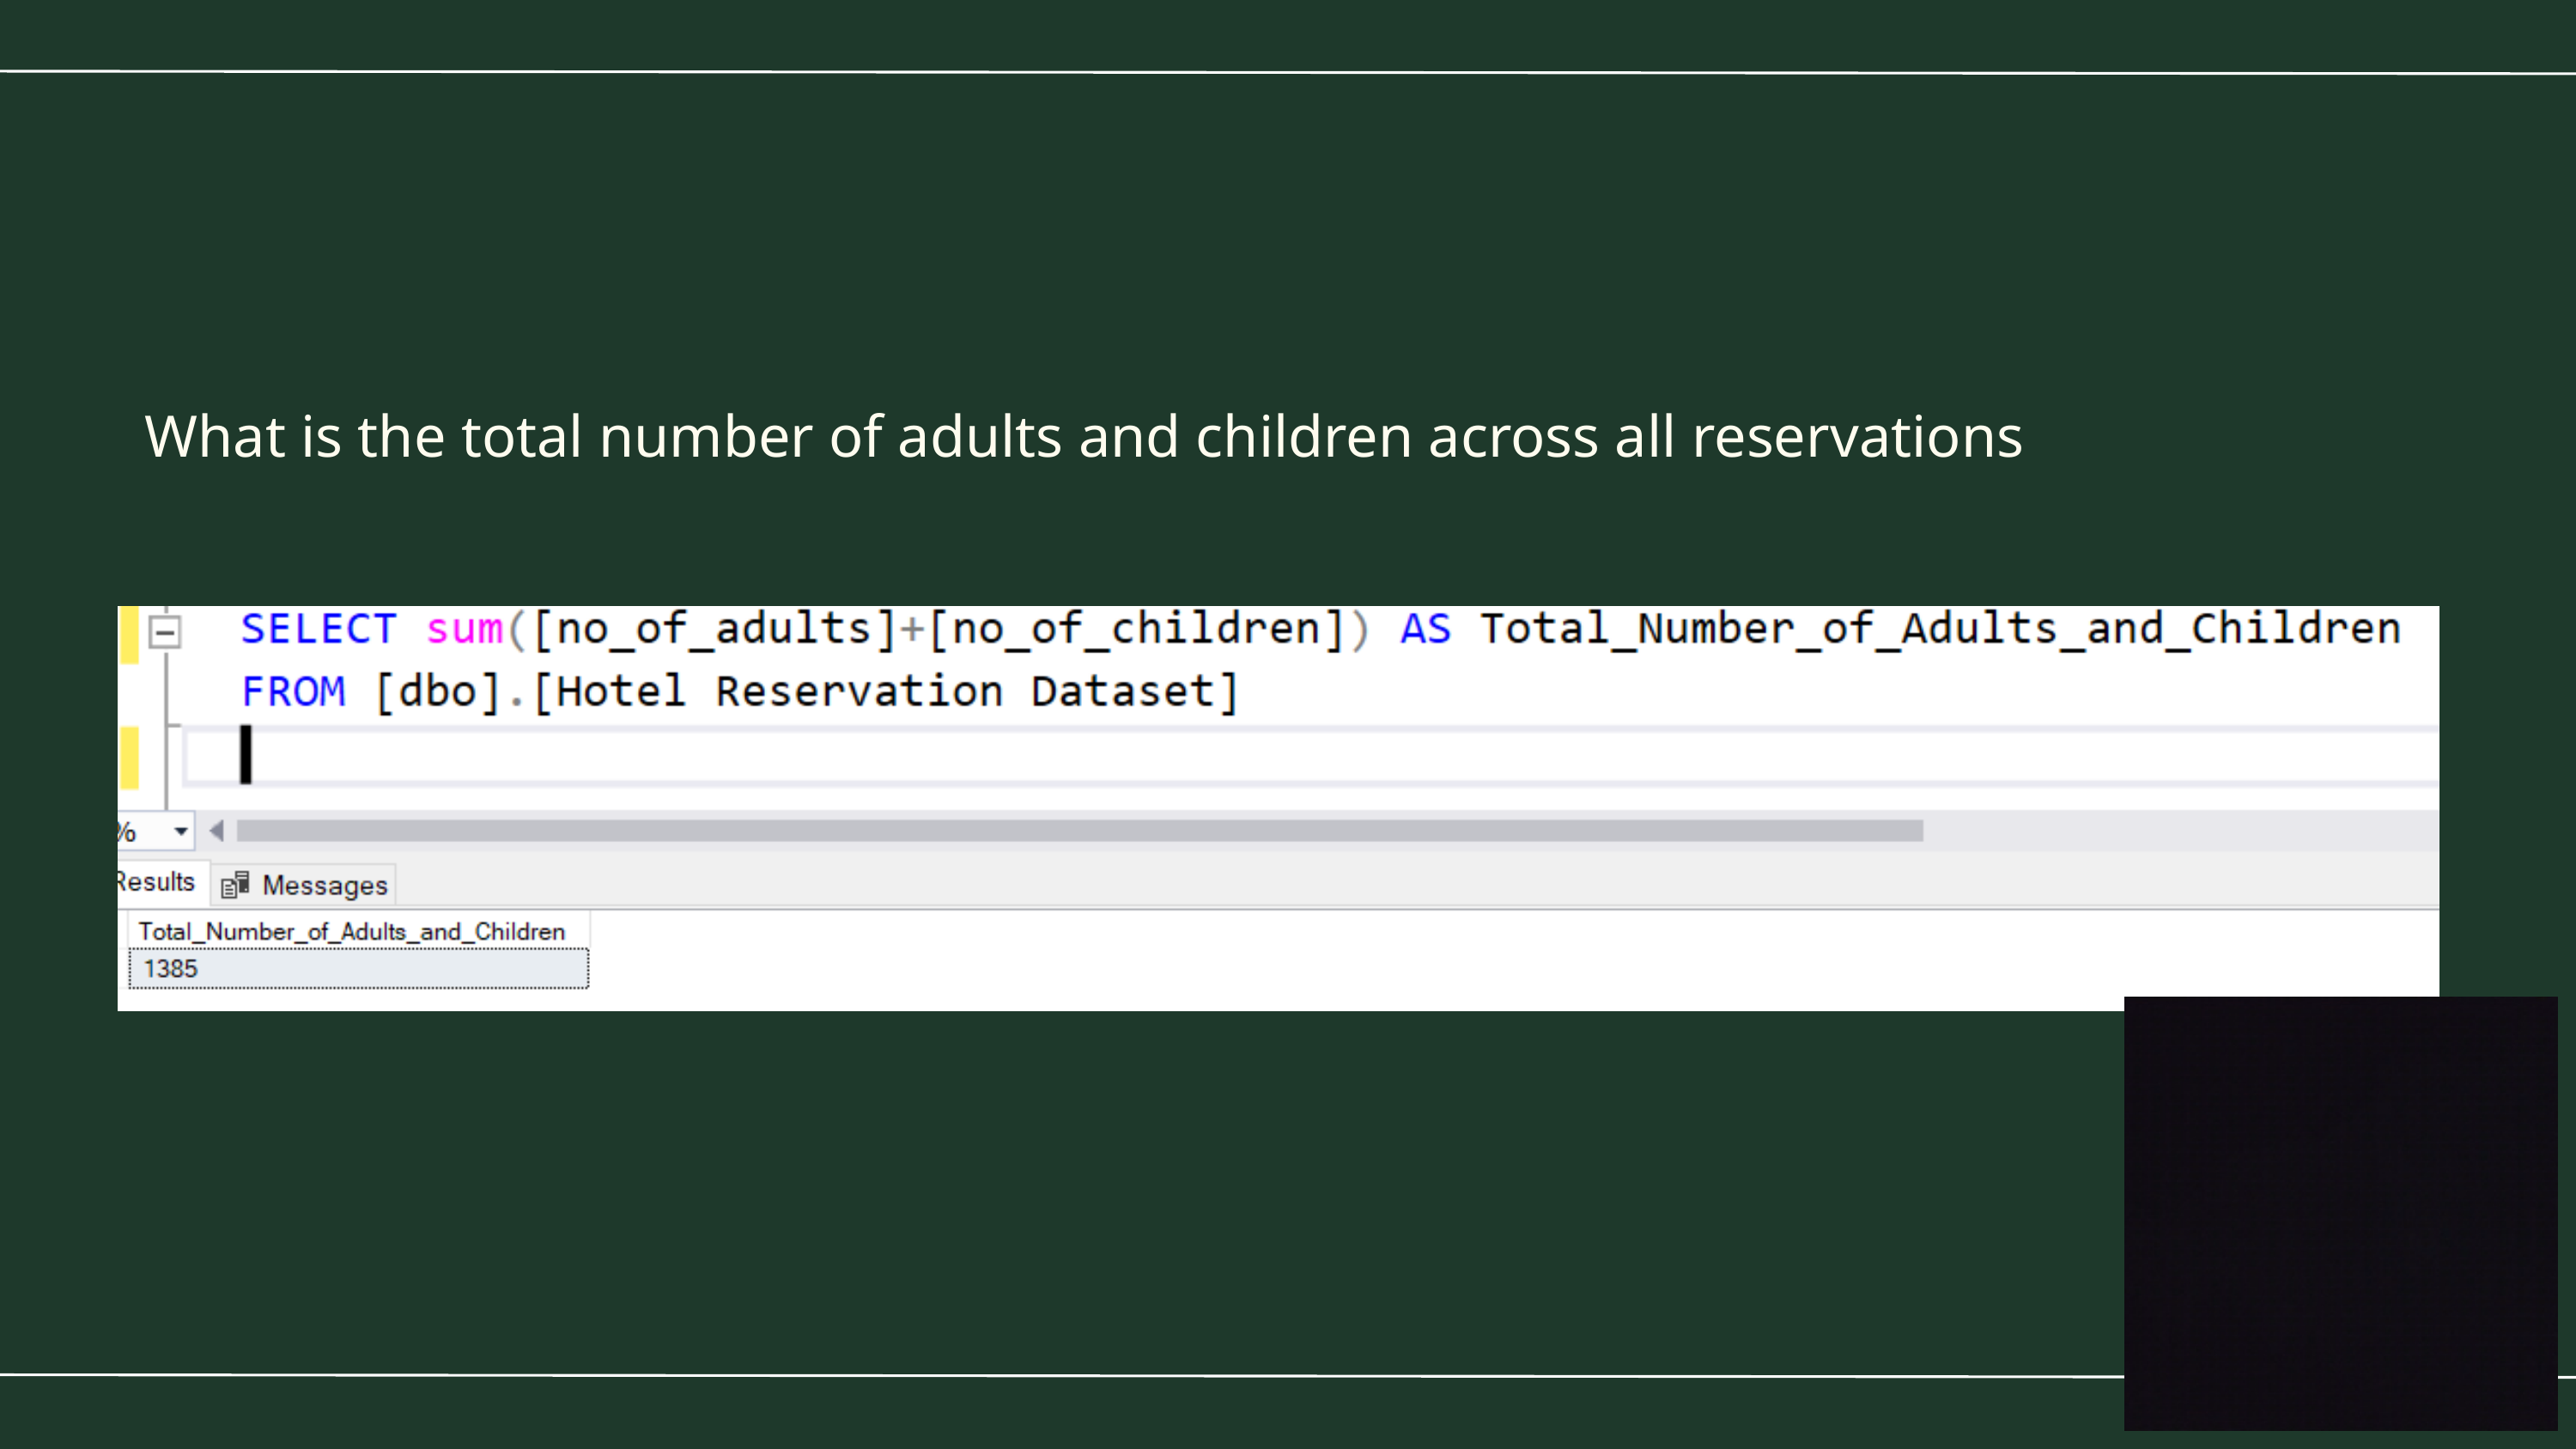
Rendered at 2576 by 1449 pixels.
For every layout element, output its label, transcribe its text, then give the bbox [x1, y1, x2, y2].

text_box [2123, 996, 2560, 1432]
text_box What is the total number of adults and children across all reservations [144, 405, 2147, 531]
picture [118, 605, 2439, 1012]
